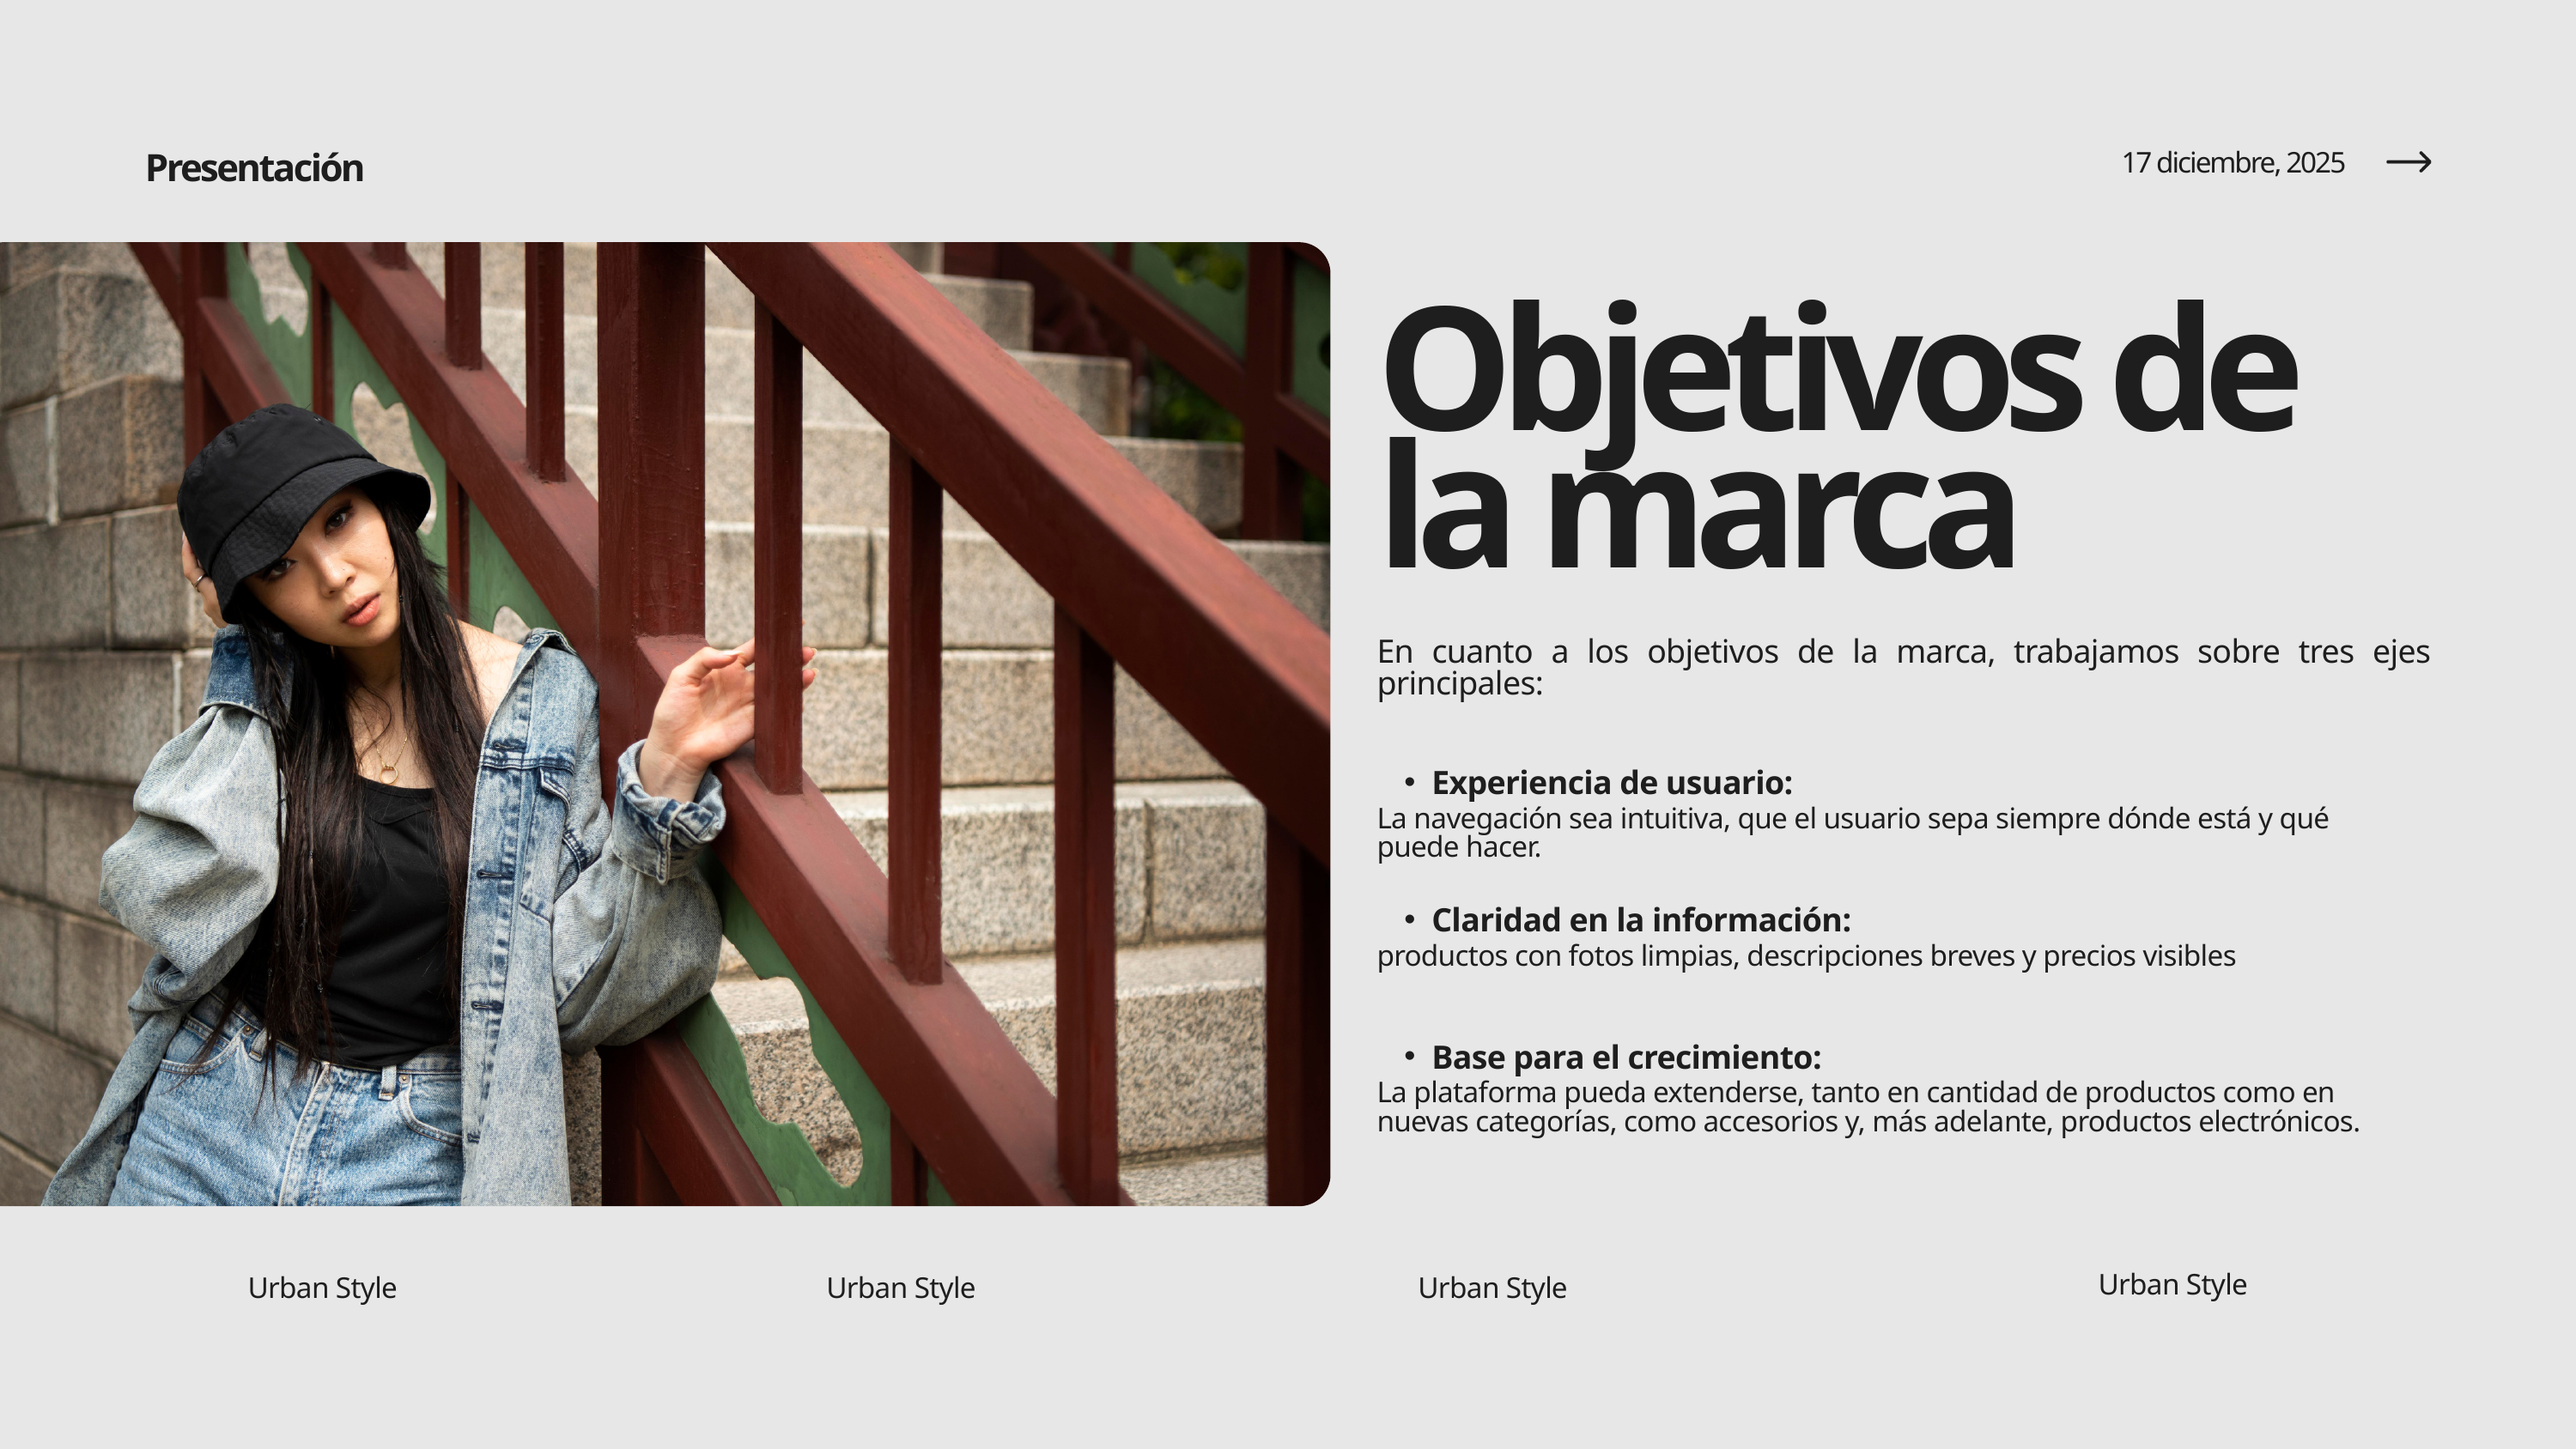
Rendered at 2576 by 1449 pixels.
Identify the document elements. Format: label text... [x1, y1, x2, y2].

text_box [2386, 151, 2432, 173]
text_box Presentación [144, 151, 752, 190]
text_box La navegación sea intuitiva, que el usuario sepa siempre dónde está y qué puede hacer. [1376, 805, 2387, 864]
text_box En cuanto a los objetivos de la marca, trabajamos sobre tres ejes principales: [1376, 637, 2432, 734]
text_box Urban Style [1291, 1275, 1694, 1304]
text_box 17 diciembre, 2025 [2097, 149, 2347, 179]
text_box Urban Style [1915, 1271, 2432, 1300]
text_box Experiencia de usuario: [1376, 768, 2218, 801]
text_box Urban Style [732, 1275, 1071, 1304]
text_box Base para el crecimiento: [1376, 1043, 2218, 1076]
text_box Urban Style [135, 1275, 511, 1304]
text_box Claridad en la información: [1376, 906, 2218, 938]
text_box La plataforma pueda extenderse, tanto en cantidad de productos como en nuevas categorías, como accesorios y, más adelante, productos electrónicos. [1376, 1080, 2387, 1138]
text_box productos con fotos limpias, descripciones breves y precios visibles [1376, 943, 2387, 972]
text_box Objetivos de la marca [1376, 327, 2409, 603]
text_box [0, 241, 1331, 1207]
